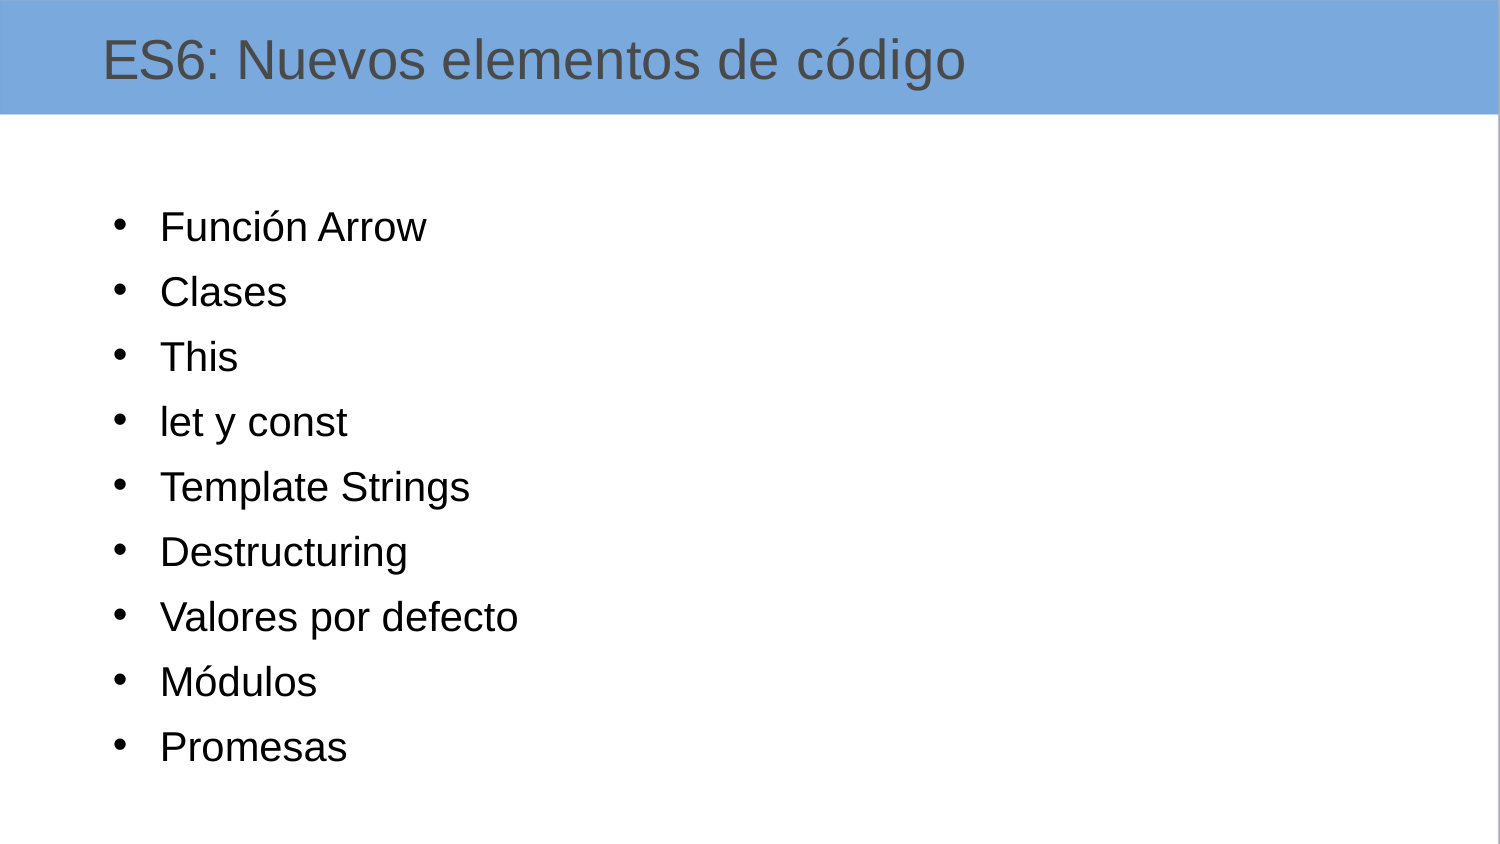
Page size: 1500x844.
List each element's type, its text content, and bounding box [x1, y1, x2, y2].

title ES6: Nuevos elementos de código [100, 21, 972, 165]
text_box Función Arrow Clases This let y const Template Strings Destructuring Valores por defecto Módulos Promesas [112, 157, 959, 770]
picture [0, 0, 1500, 844]
